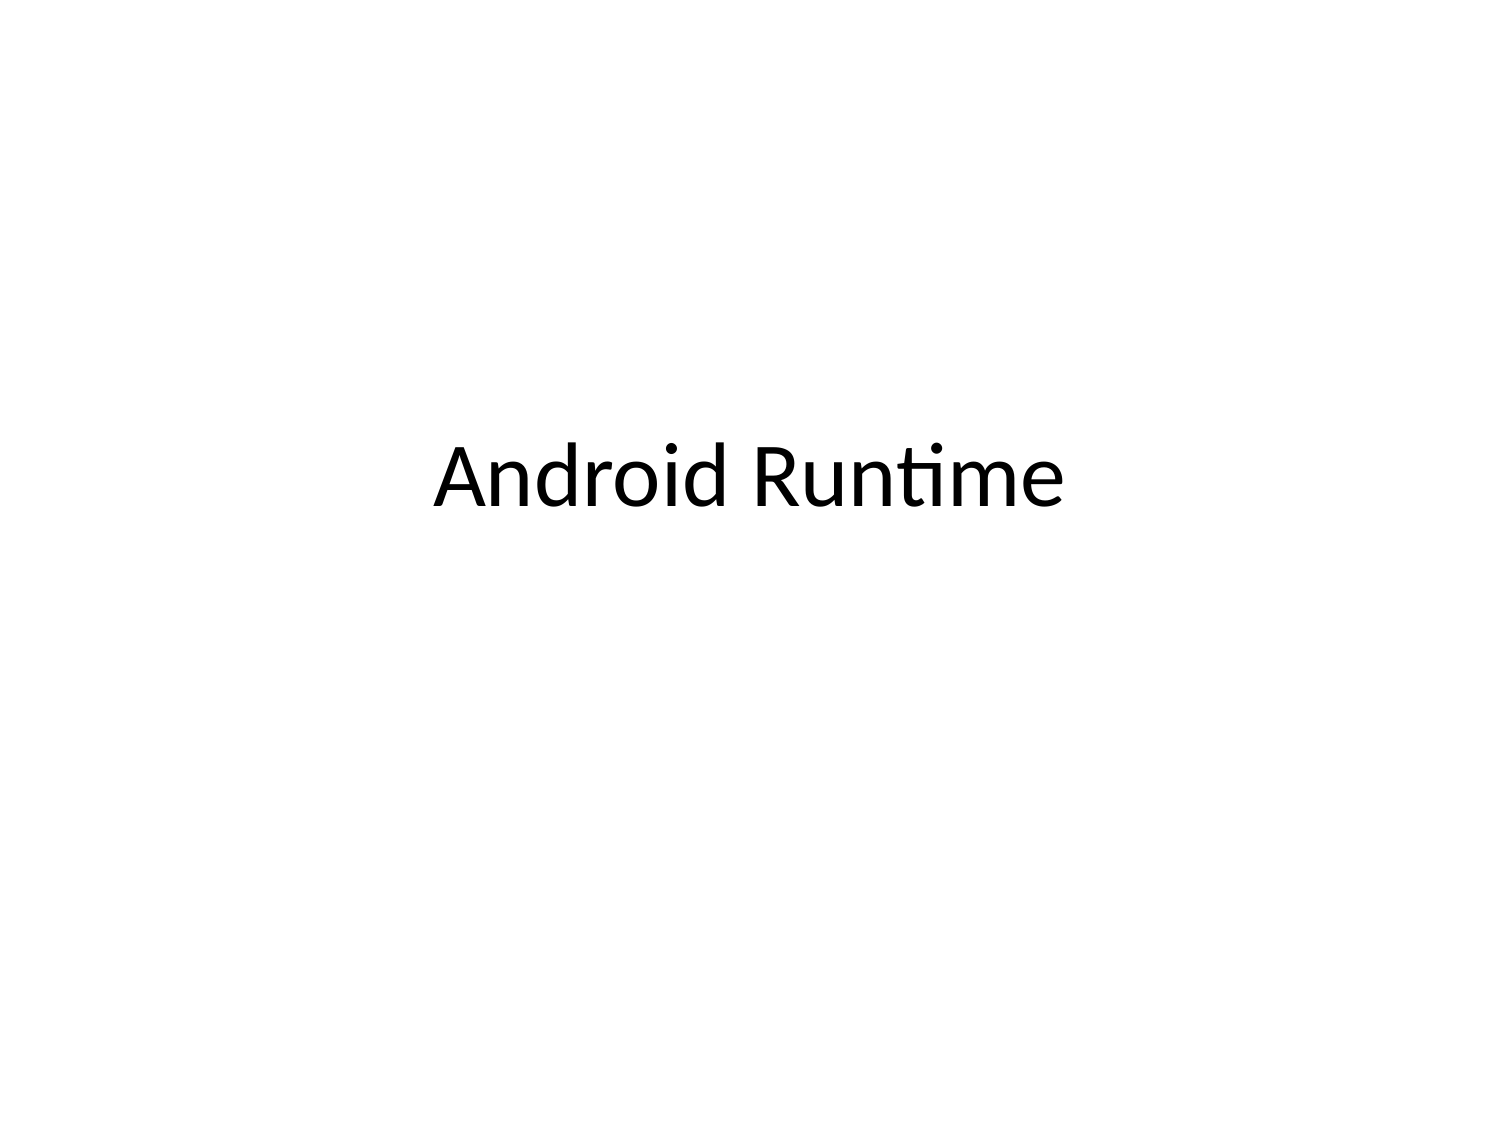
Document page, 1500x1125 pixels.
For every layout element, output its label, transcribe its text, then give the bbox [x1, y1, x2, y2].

title Android Runtime [112, 349, 1388, 591]
